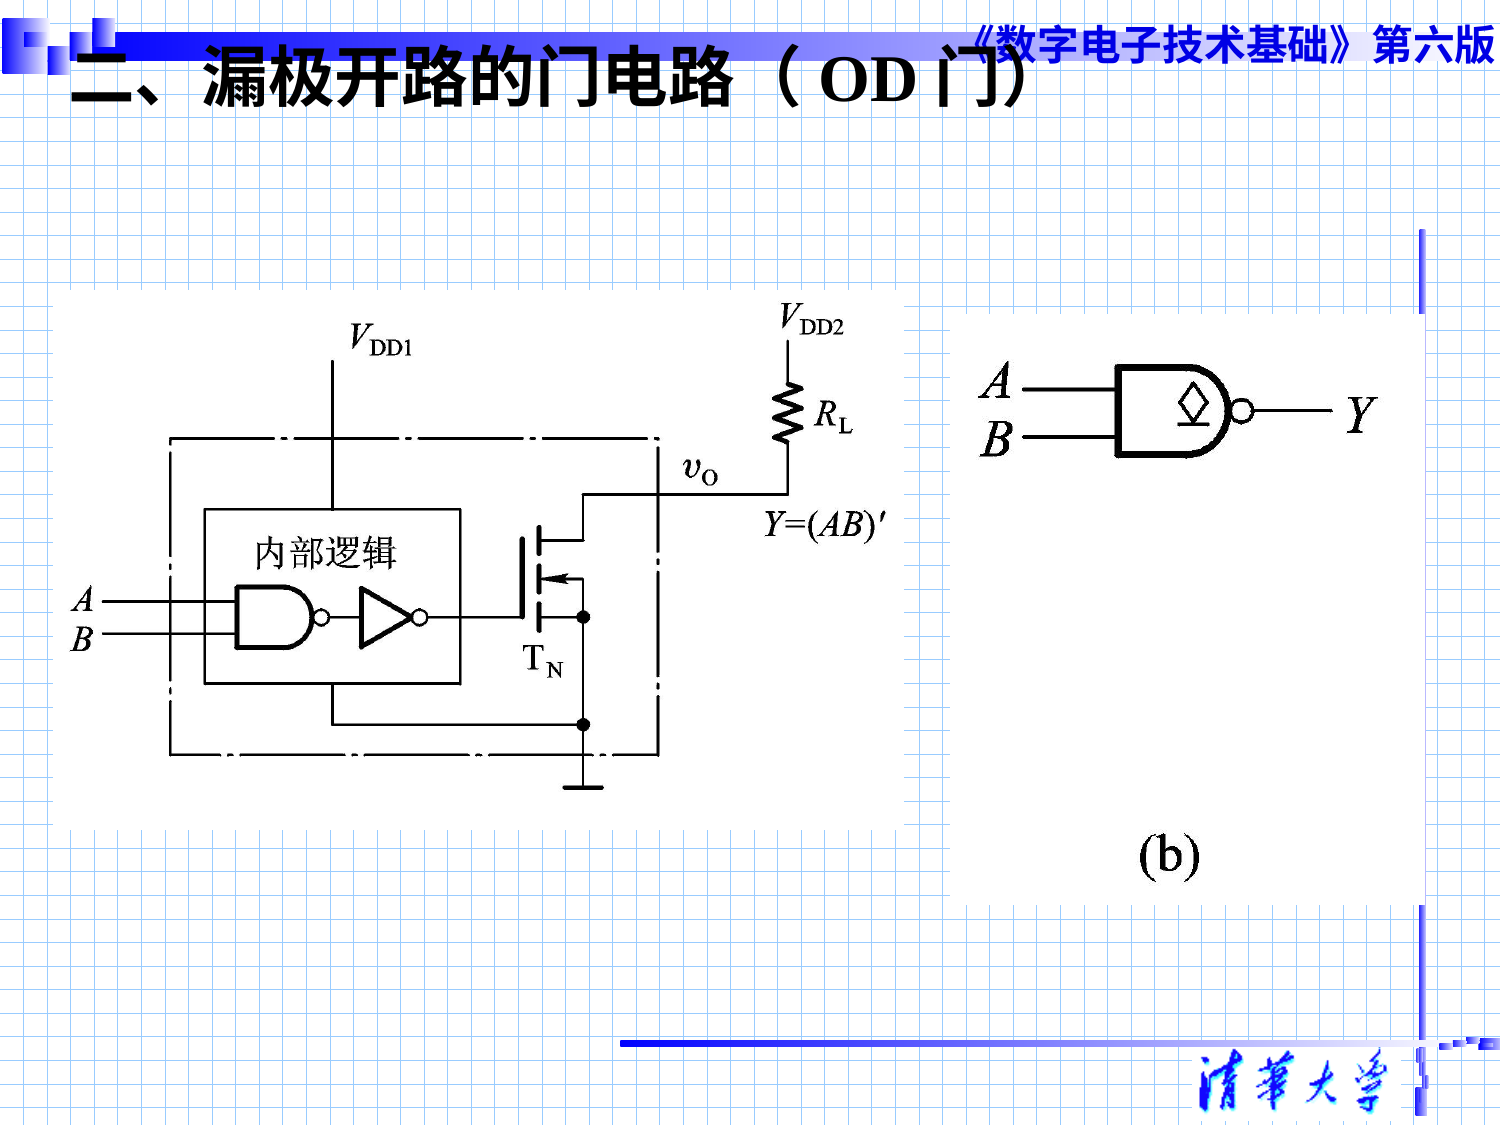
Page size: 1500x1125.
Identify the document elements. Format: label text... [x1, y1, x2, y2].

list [950, 314, 1425, 906]
picture [1192, 1046, 1401, 1121]
title 二、漏极开路的门电路（OD门） [53, 42, 1404, 188]
picture [52, 290, 904, 831]
